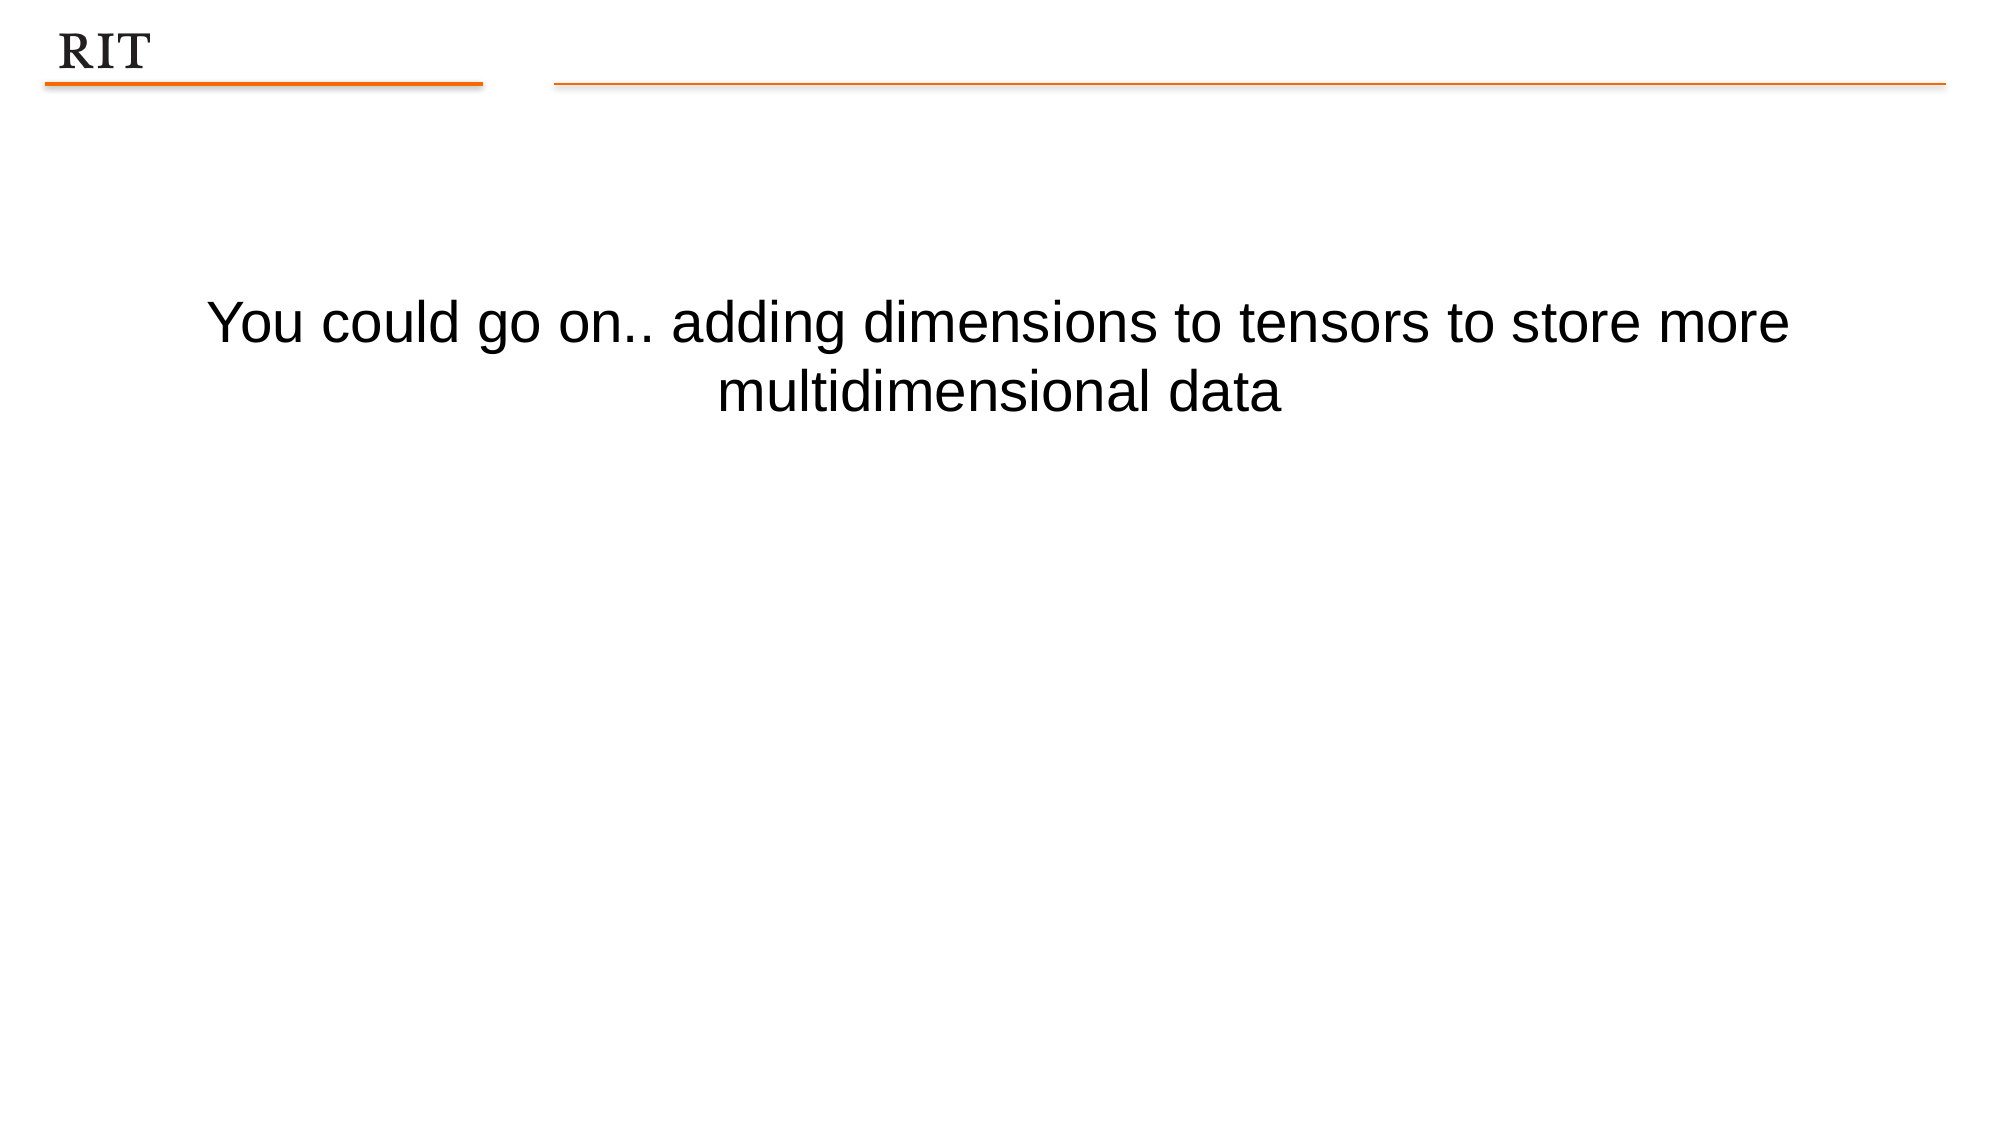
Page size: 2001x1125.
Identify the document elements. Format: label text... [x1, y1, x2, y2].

text_box You could go on.. adding dimensions to tensors to store more multidimensional data [116, 276, 1884, 431]
